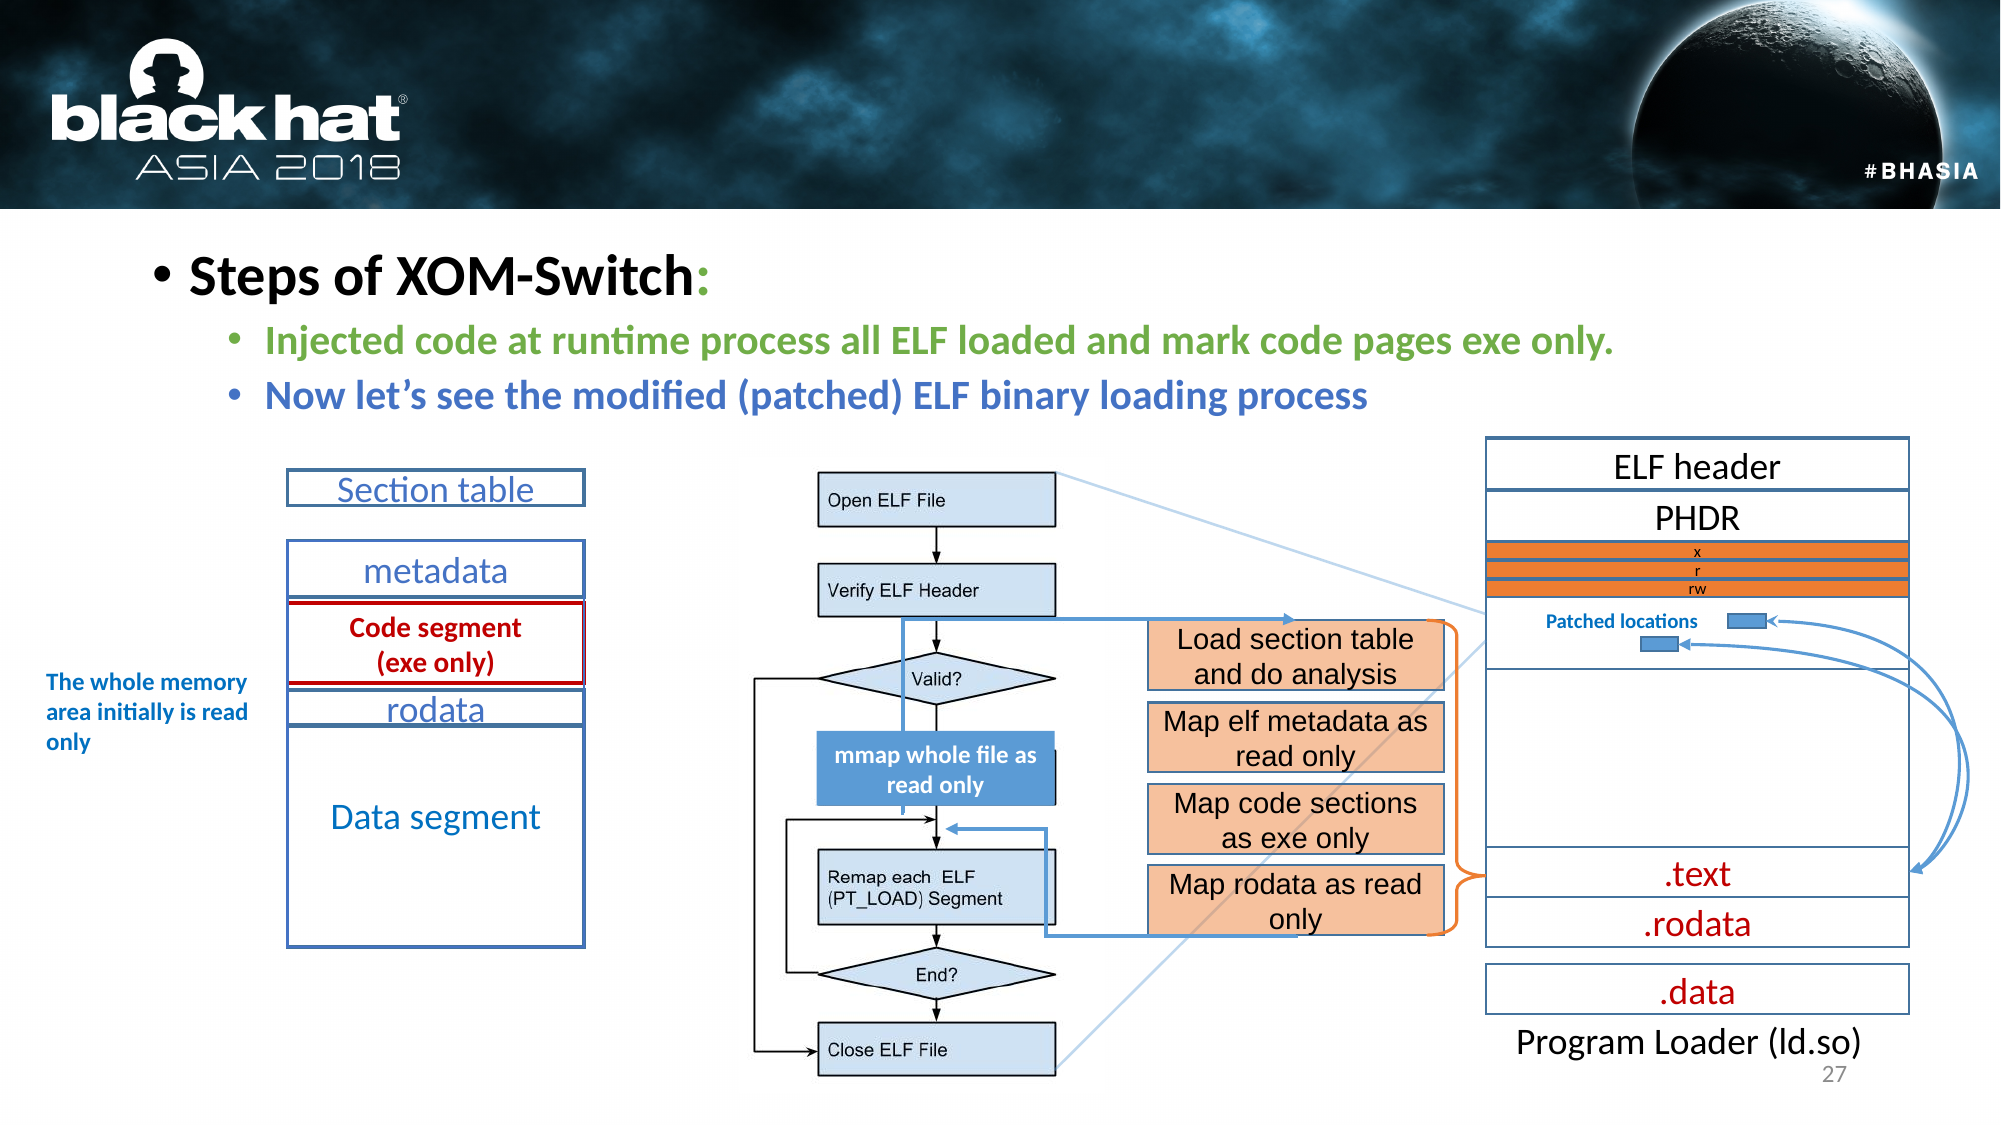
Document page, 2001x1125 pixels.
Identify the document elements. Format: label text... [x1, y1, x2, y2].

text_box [1486, 846, 1910, 1015]
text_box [1485, 437, 1910, 846]
text_box Section table [286, 469, 585, 506]
text_box [1427, 619, 1458, 640]
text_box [1678, 644, 1910, 872]
slide_number 27 [1412, 1042, 1863, 1103]
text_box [1765, 621, 1910, 644]
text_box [1067, 706, 1174, 1058]
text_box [1054, 471, 1486, 614]
text_box Program Loader (ld.so) [1501, 1015, 1910, 1070]
text_box [286, 540, 585, 948]
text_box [945, 620, 1296, 814]
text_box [903, 807, 946, 835]
picture [0, 0, 2001, 1125]
text_box Load section table and do analysis [1296, 619, 1427, 640]
list Steps of XOM-Switch: Injected code at runtime process all ELF loaded and mark code pages exe only. Now let’s see the modified (patched) ELF binary loading process [137, 237, 1841, 458]
text_box The whole memory area initially is read only [31, 657, 269, 763]
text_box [1054, 640, 1486, 1070]
